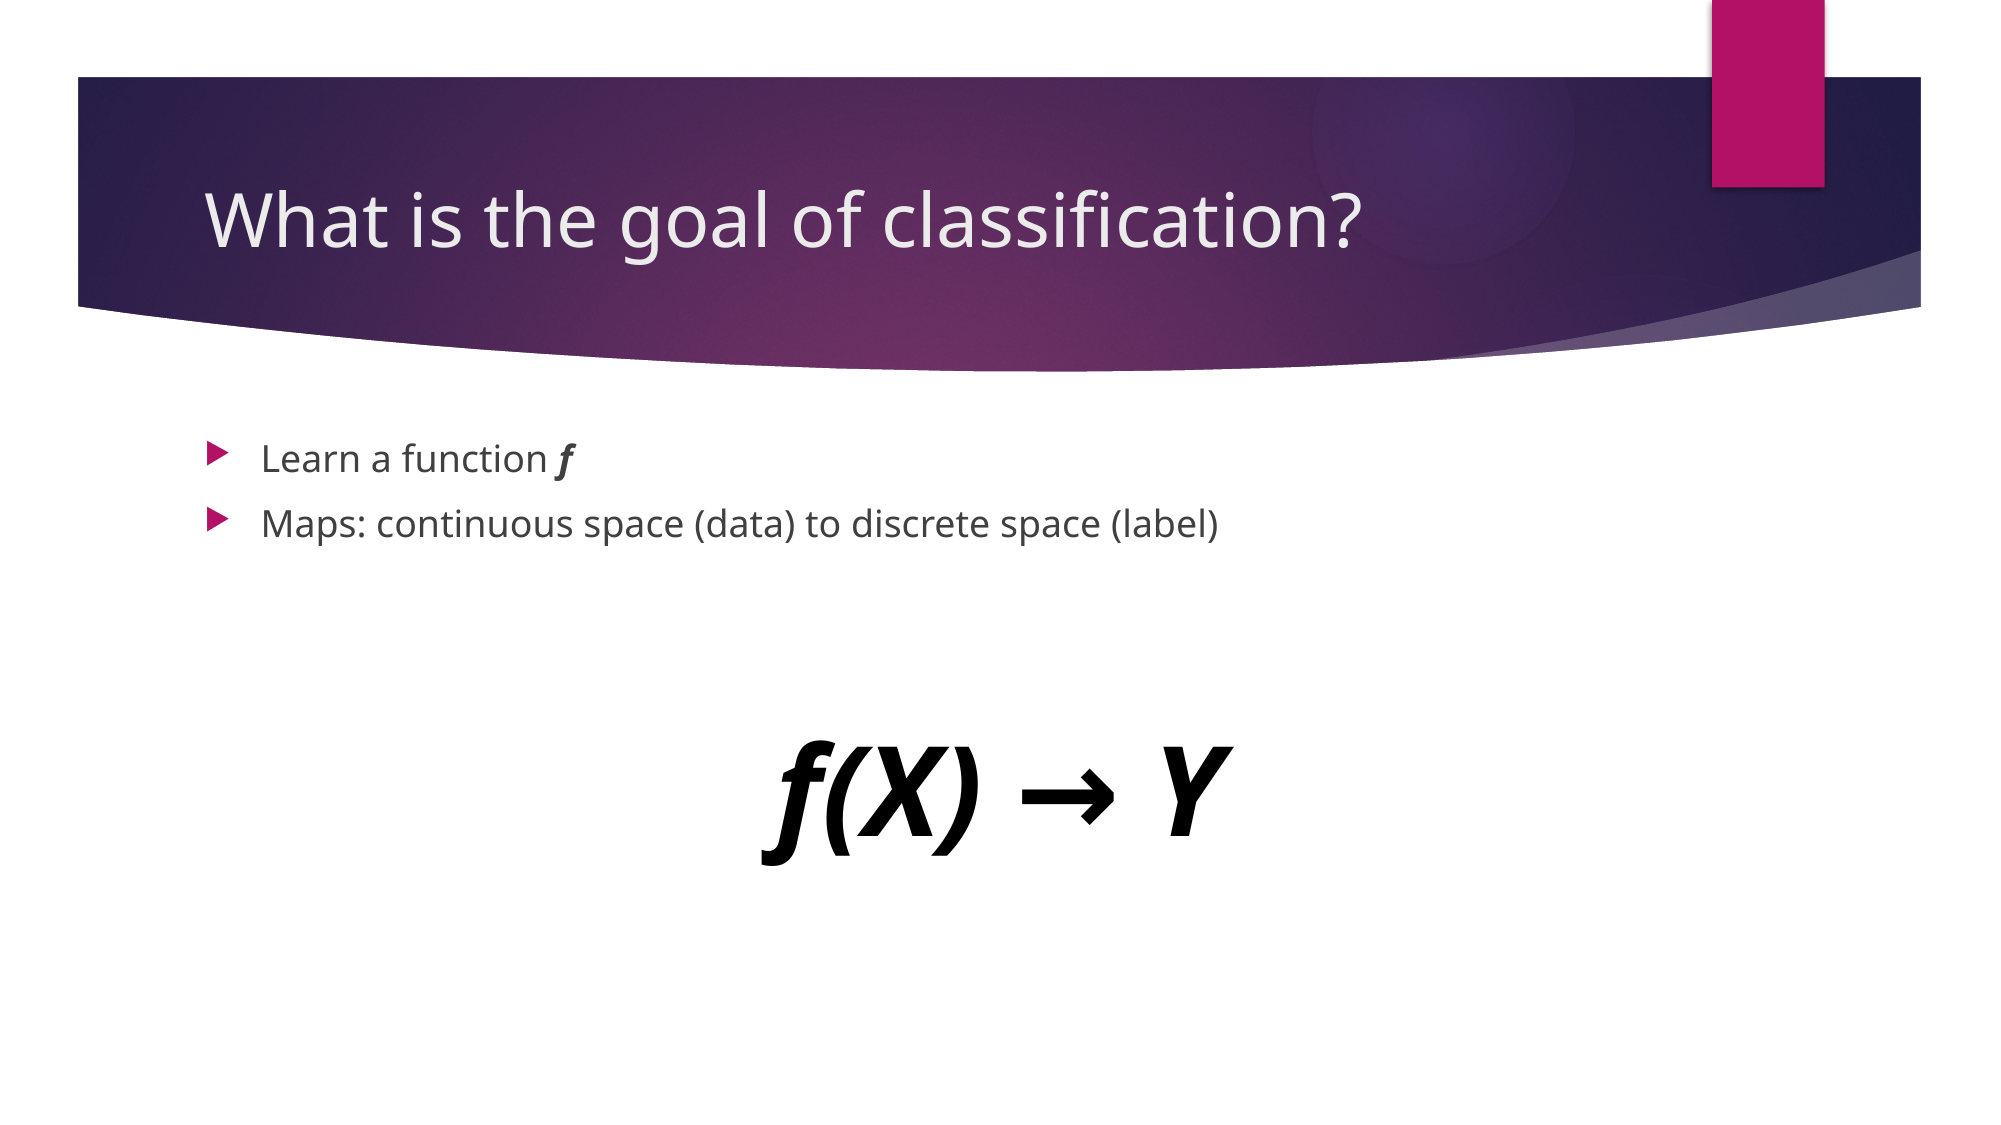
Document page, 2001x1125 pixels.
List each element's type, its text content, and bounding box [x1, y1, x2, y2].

list Learn a function f Maps: continuous space (data) to discrete space (label) [189, 427, 1638, 596]
title What is the goal of classification? [189, 159, 1627, 276]
text_box f(X) → Y [761, 704, 1239, 870]
